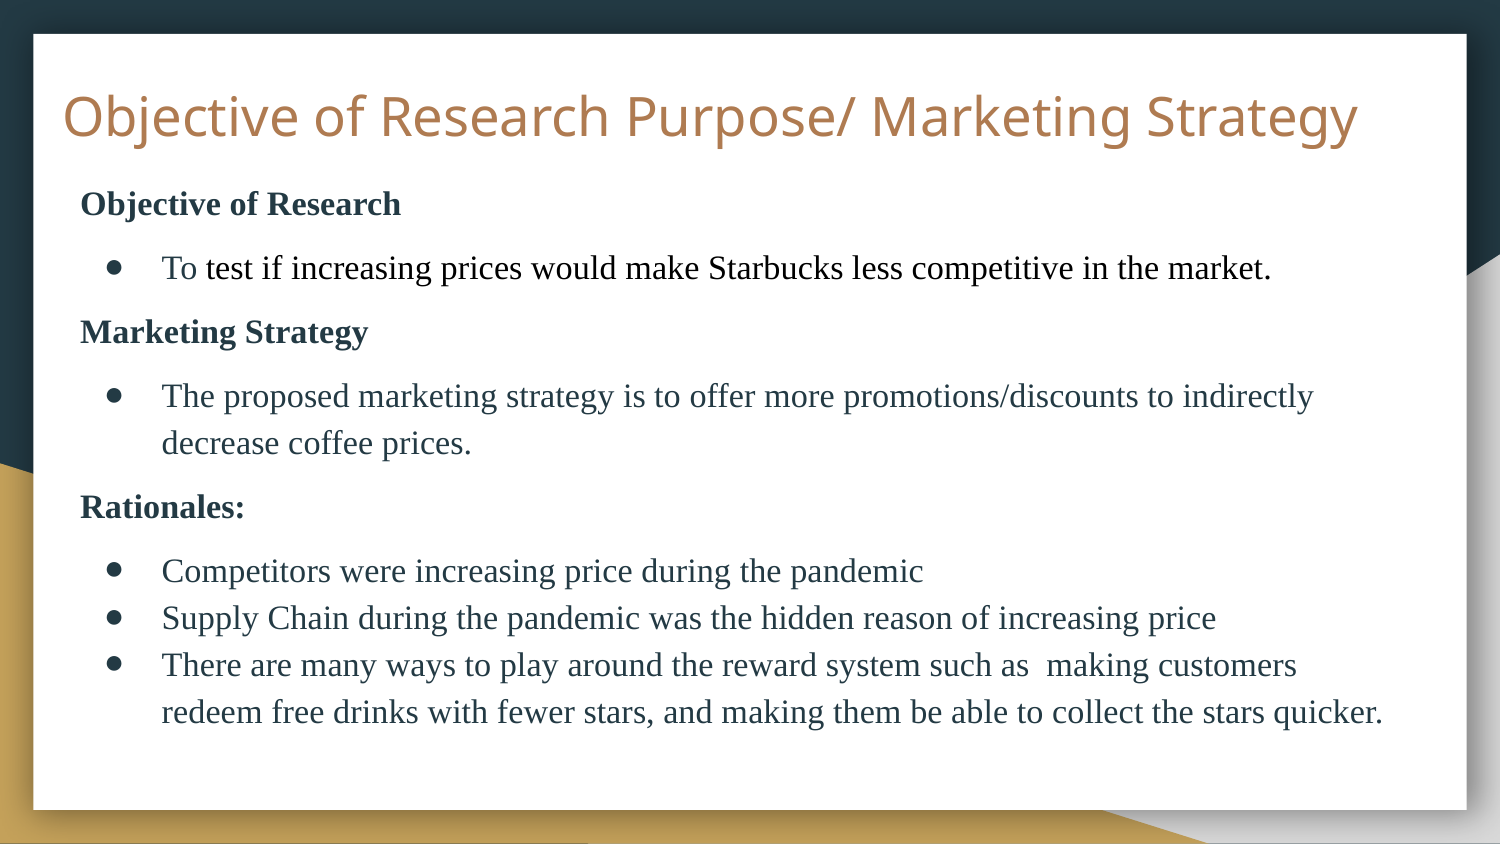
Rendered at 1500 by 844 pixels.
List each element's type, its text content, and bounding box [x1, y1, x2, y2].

list Objective of Research To test if increasing prices would make Starbucks less competitive in the market. Marketing Strategy The proposed marketing strategy is to offer more promotions/discounts to indirectly decrease coffee prices. Rationales: Competitors were increasing price during the pandemic Supply Chain during the pandemic was the hidden reason of increasing price There are many ways to play around the reward system such as making customers redeem free drinks with fewer stars, and making them be able to collect the stars quicker. [65, 160, 1413, 792]
title Objective of Research Purpose/ Marketing Strategy [47, 66, 1413, 224]
